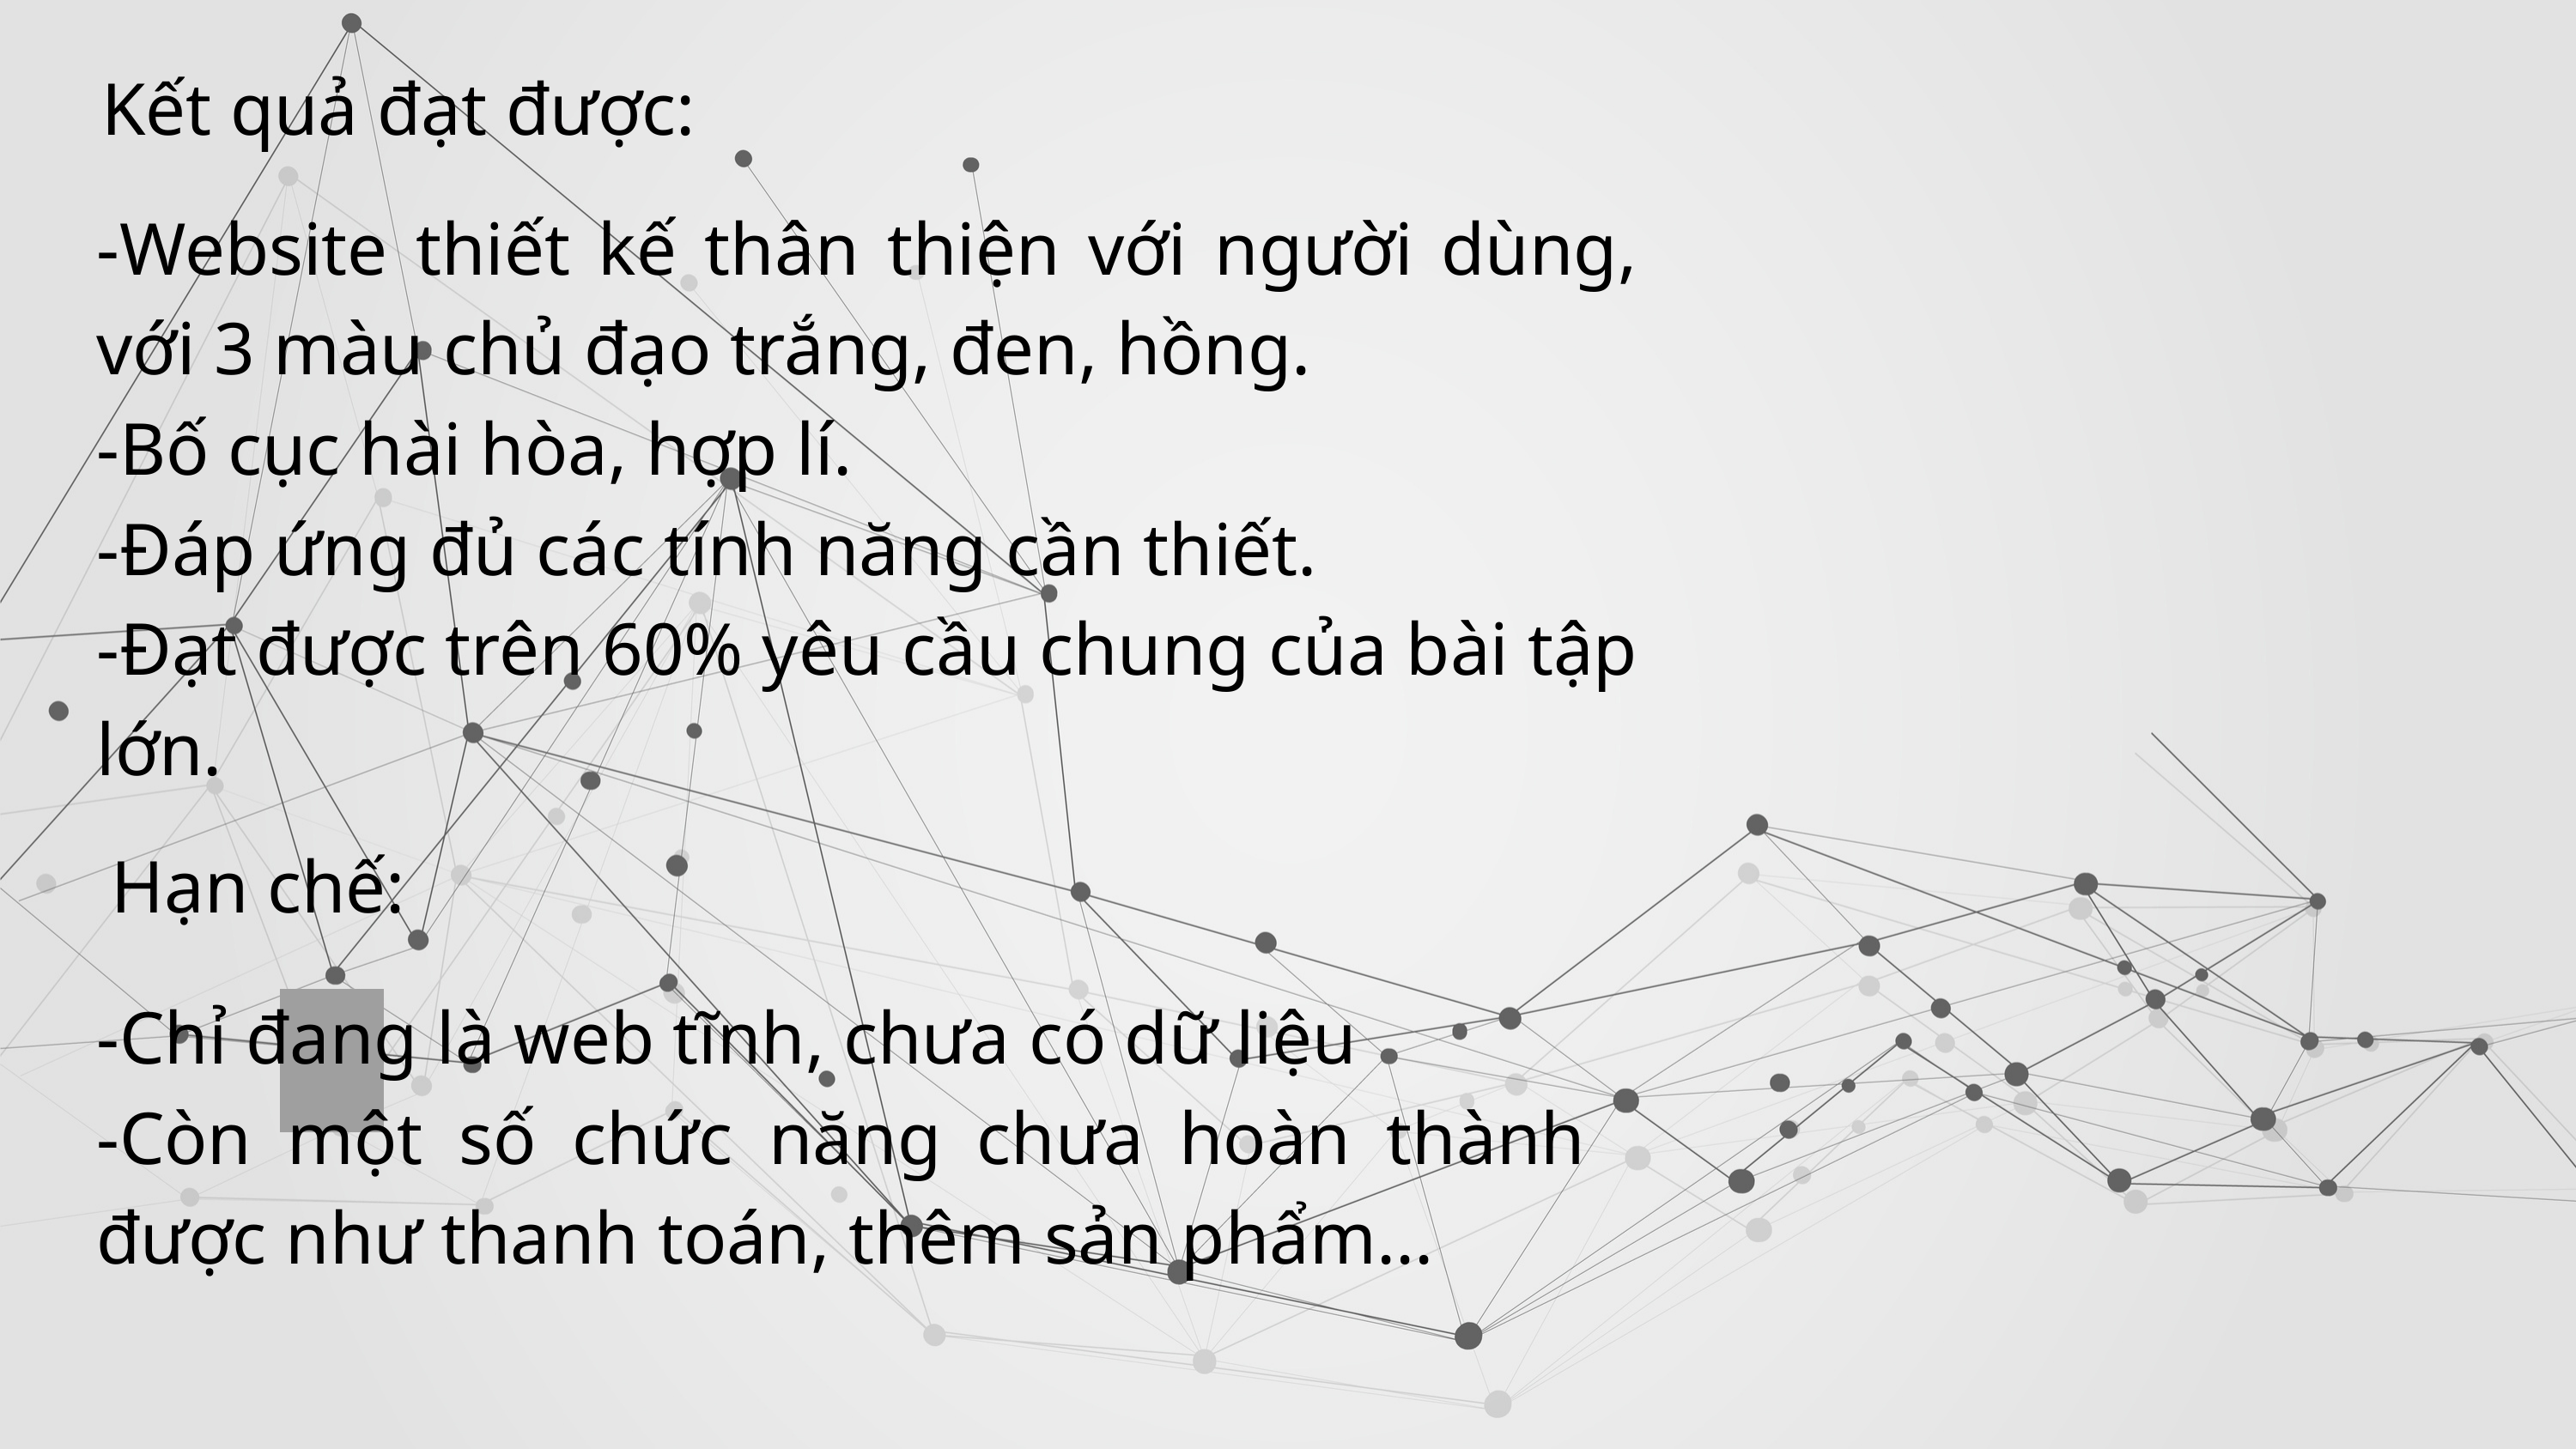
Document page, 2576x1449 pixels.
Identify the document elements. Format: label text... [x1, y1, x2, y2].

text_box -Chỉ đang là web tĩnh, chưa có dữ liệu -Còn một số chức năng chưa hoàn thành được như thanh toán, thêm sản phẩm... [96, 978, 1587, 1379]
text_box [0, 0, 2576, 1449]
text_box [279, 988, 385, 1132]
text_box -Website thiết kế thân thiện với người dùng, với 3 màu chủ đạo trắng, đen, hồng. -Bố cục hài hòa, hợp lí. -Đáp ứng đủ các tính năng cần thiết. -Đạt được trên 60% yêu cầu chung của bài tập lớn. [96, 189, 1638, 890]
text_box Kết quả đạt được: [96, 49, 720, 149]
text_box Hạn chế: [108, 827, 408, 928]
